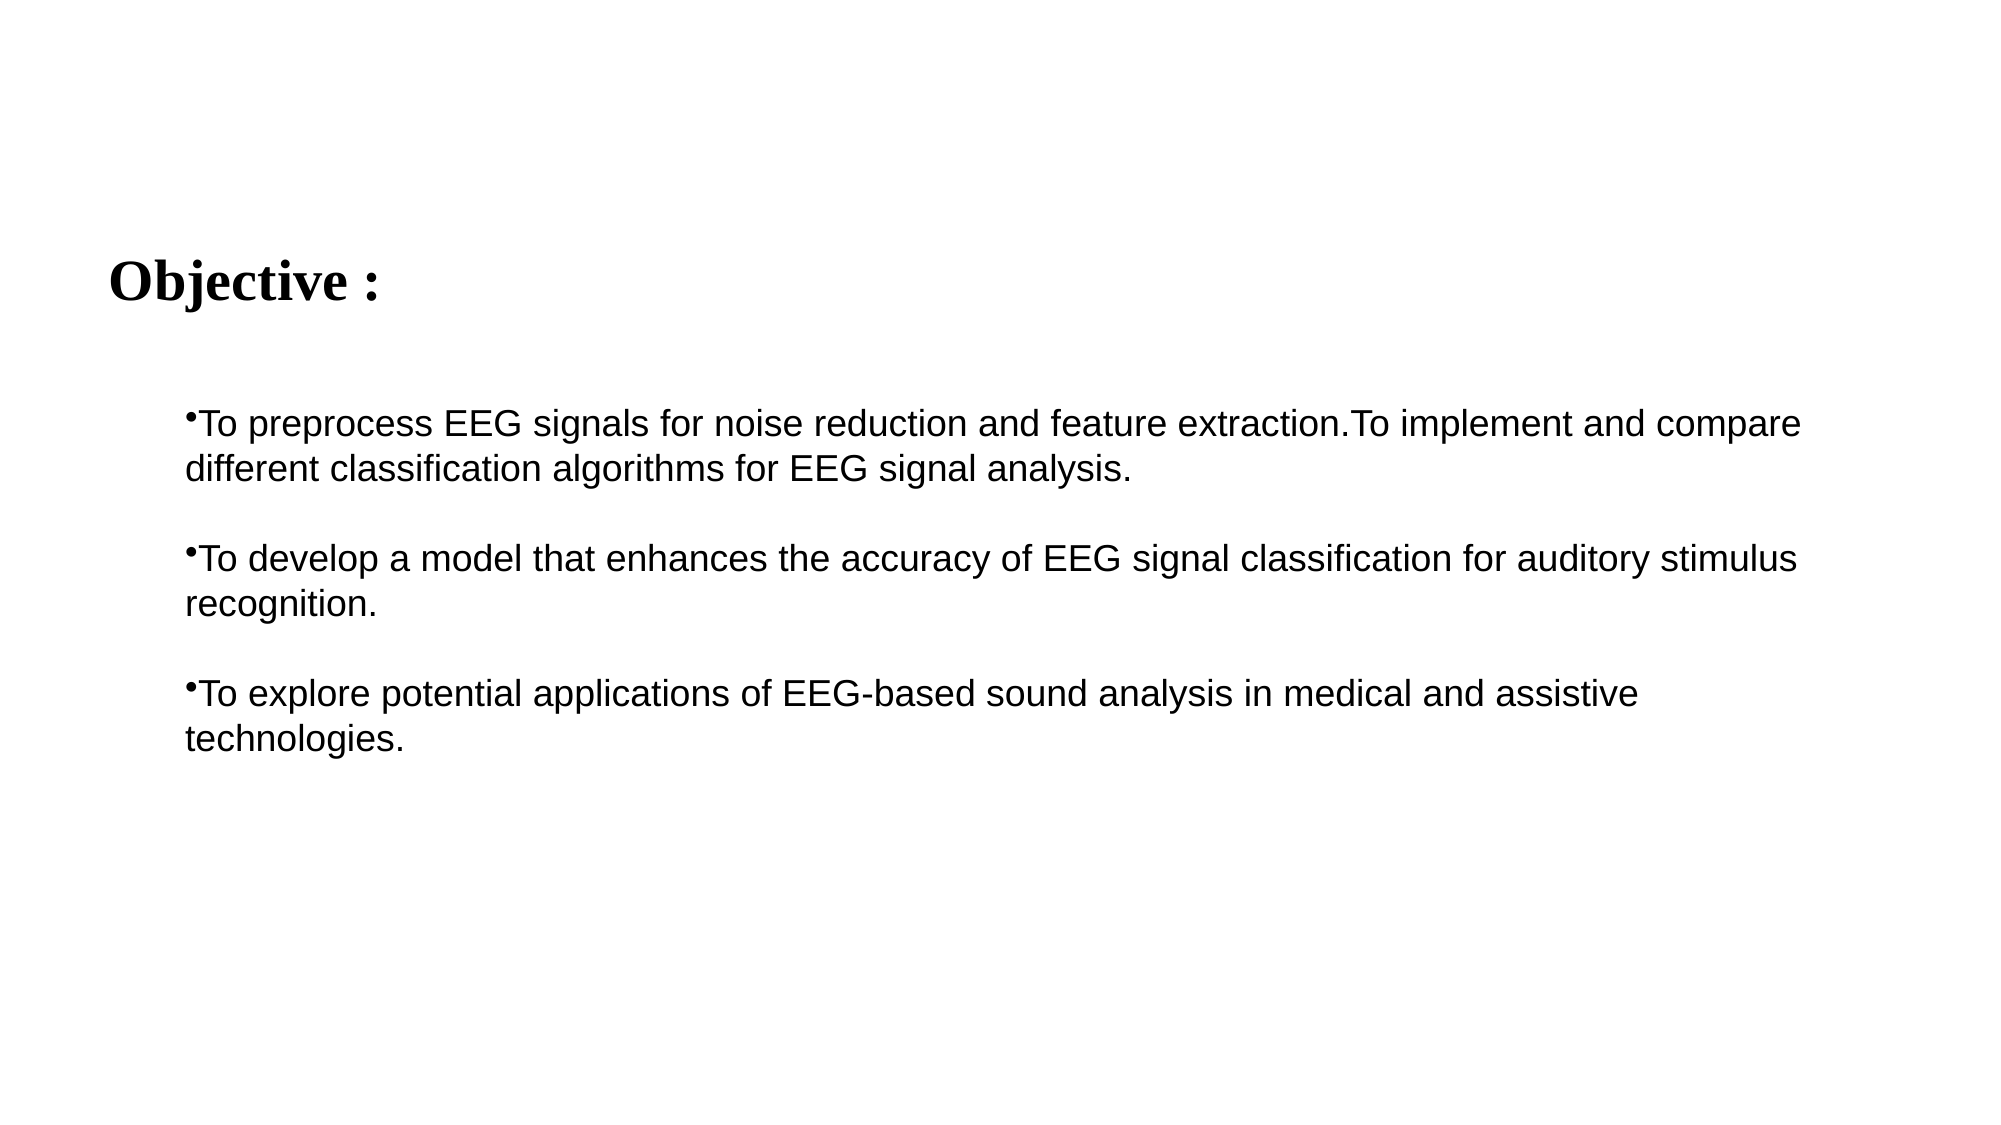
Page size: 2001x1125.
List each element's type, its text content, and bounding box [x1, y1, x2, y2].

text_box To preprocess EEG signals for noise reduction and feature extraction.To implement and compare different classification algorithms for EEG signal analysis. To develop a model that enhances the accuracy of EEG signal classification for auditory stimulus recognition. To explore potential applications of EEG-based sound analysis in medical and assistive technologies. [169, 346, 1877, 767]
text_box Objective : [94, 234, 533, 320]
